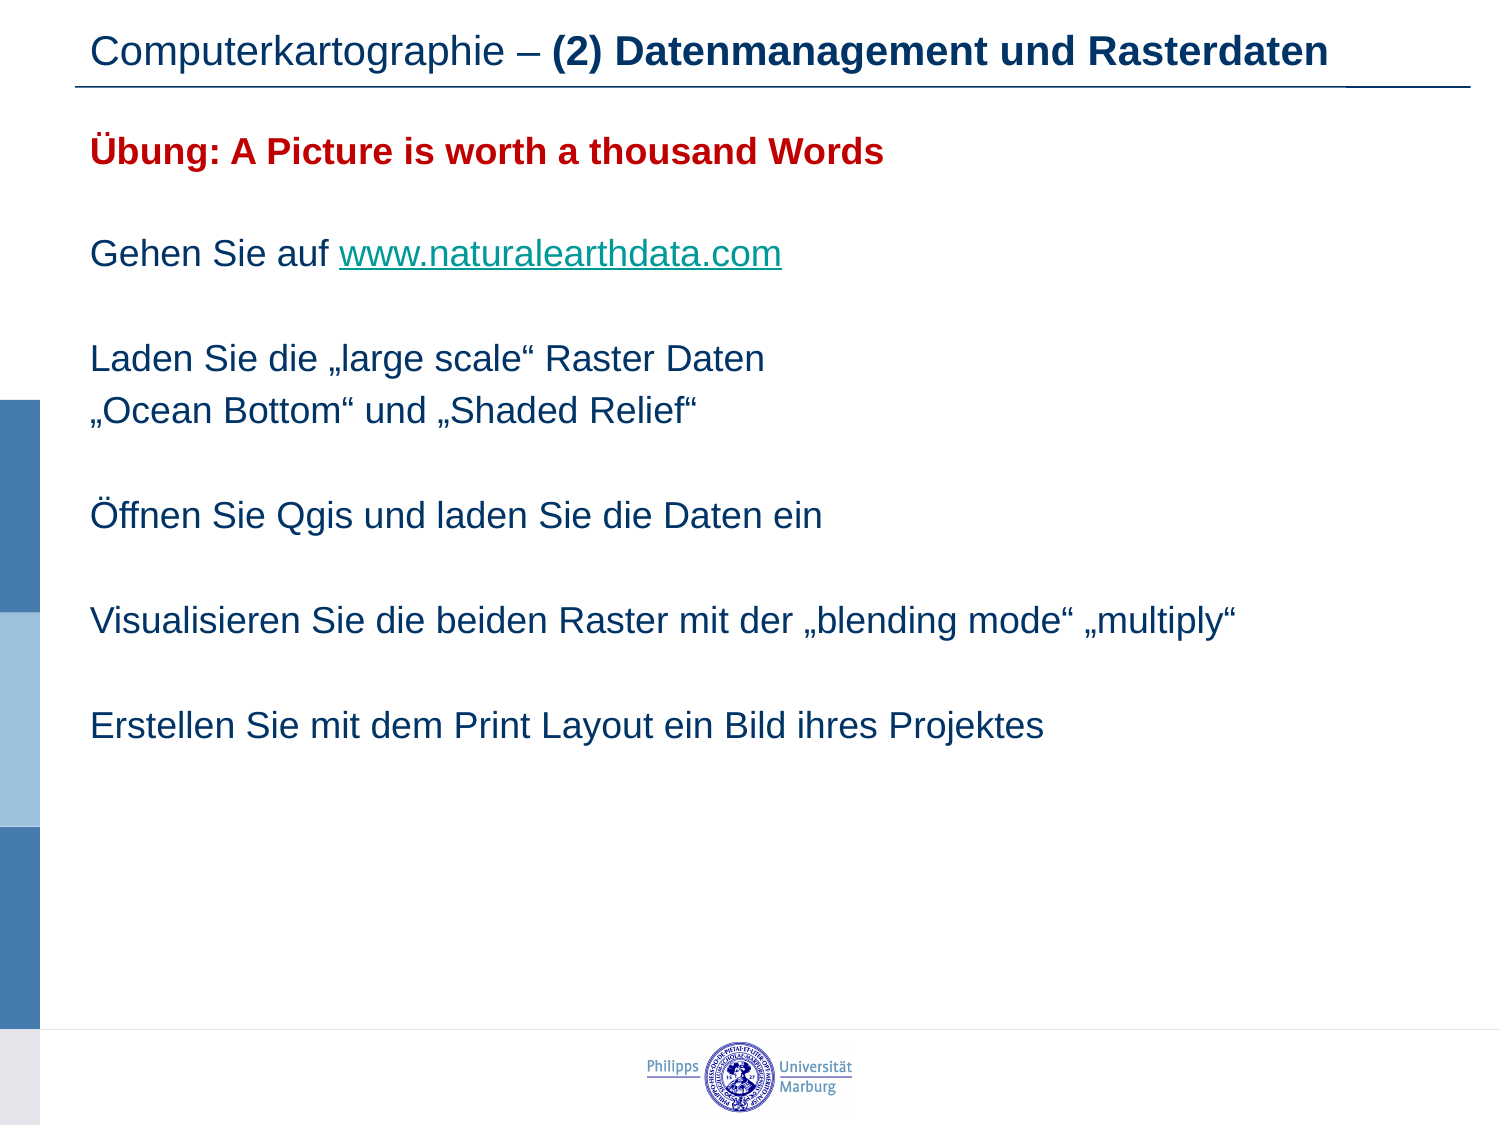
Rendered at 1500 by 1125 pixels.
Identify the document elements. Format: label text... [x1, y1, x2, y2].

picture [646, 1041, 853, 1113]
text_box Computerkartographie – (2) Datenmanagement und Rasterdaten [74, 7, 1425, 90]
text_box Gehen Sie auf www.naturalearthdata.com Laden Sie die „large scale“ Raster Daten „Ocean Bottom“ und „Shaded Relief“ Öffnen Sie Qgis und laden Sie die Daten ein Visualisieren Sie die beiden Raster mit der „blending mode“ „multiply“ Erstellen Sie mit dem Print Layout ein Bild ihres Projektes [74, 221, 1471, 806]
text_box Übung: A Picture is worth a thousand Words [74, 119, 1471, 180]
